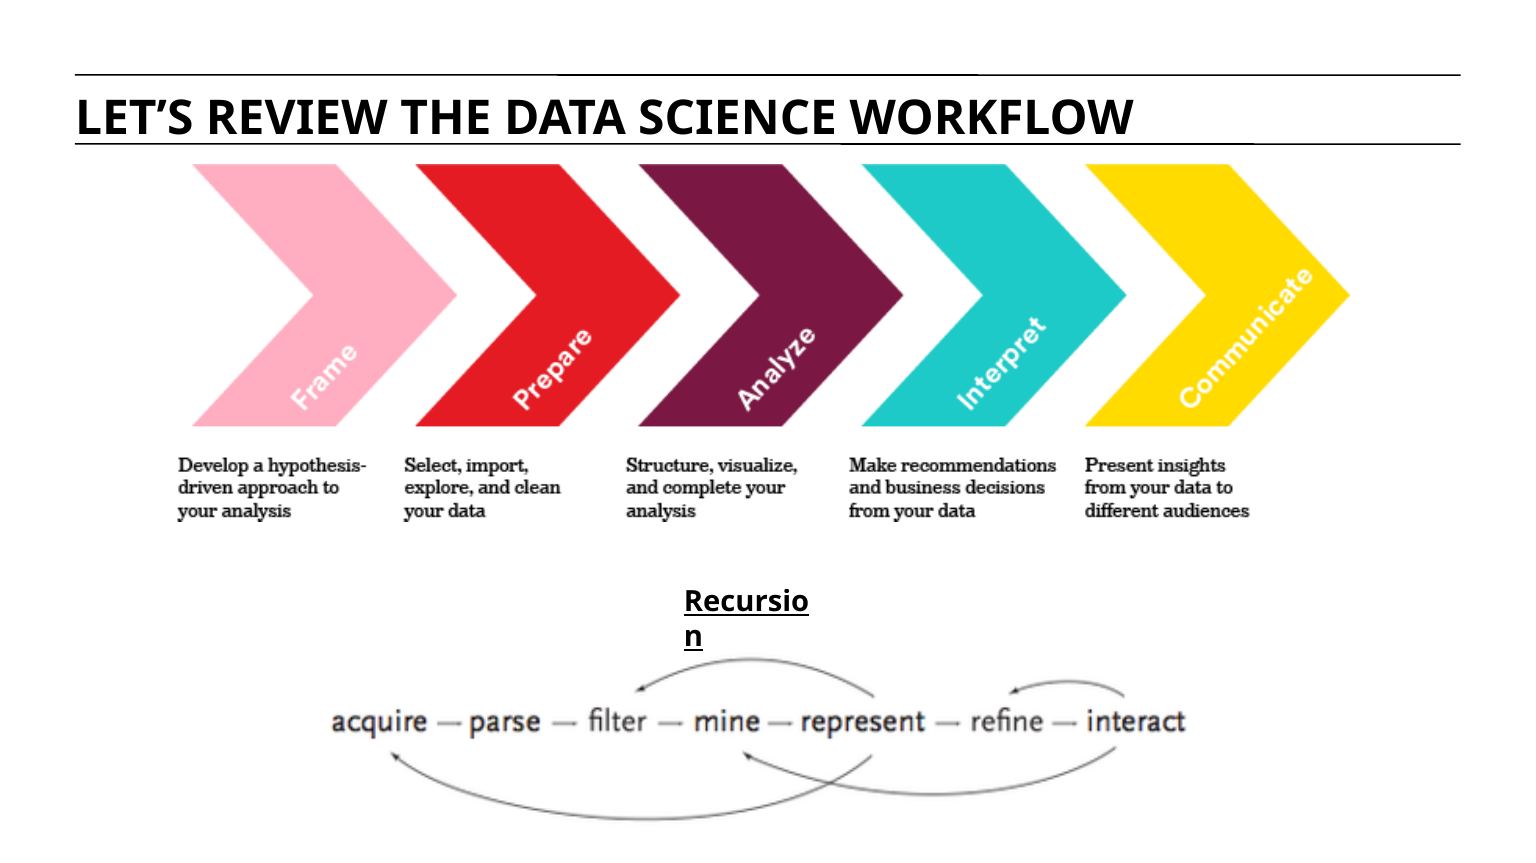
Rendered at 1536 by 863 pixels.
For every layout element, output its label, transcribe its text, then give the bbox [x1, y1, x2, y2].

picture [177, 163, 1350, 523]
text_box LET’S REVIEW THE DATA SCIENCE WORKFLOW [74, 86, 1437, 138]
text_box Recursion [668, 575, 843, 626]
picture [295, 638, 1232, 842]
